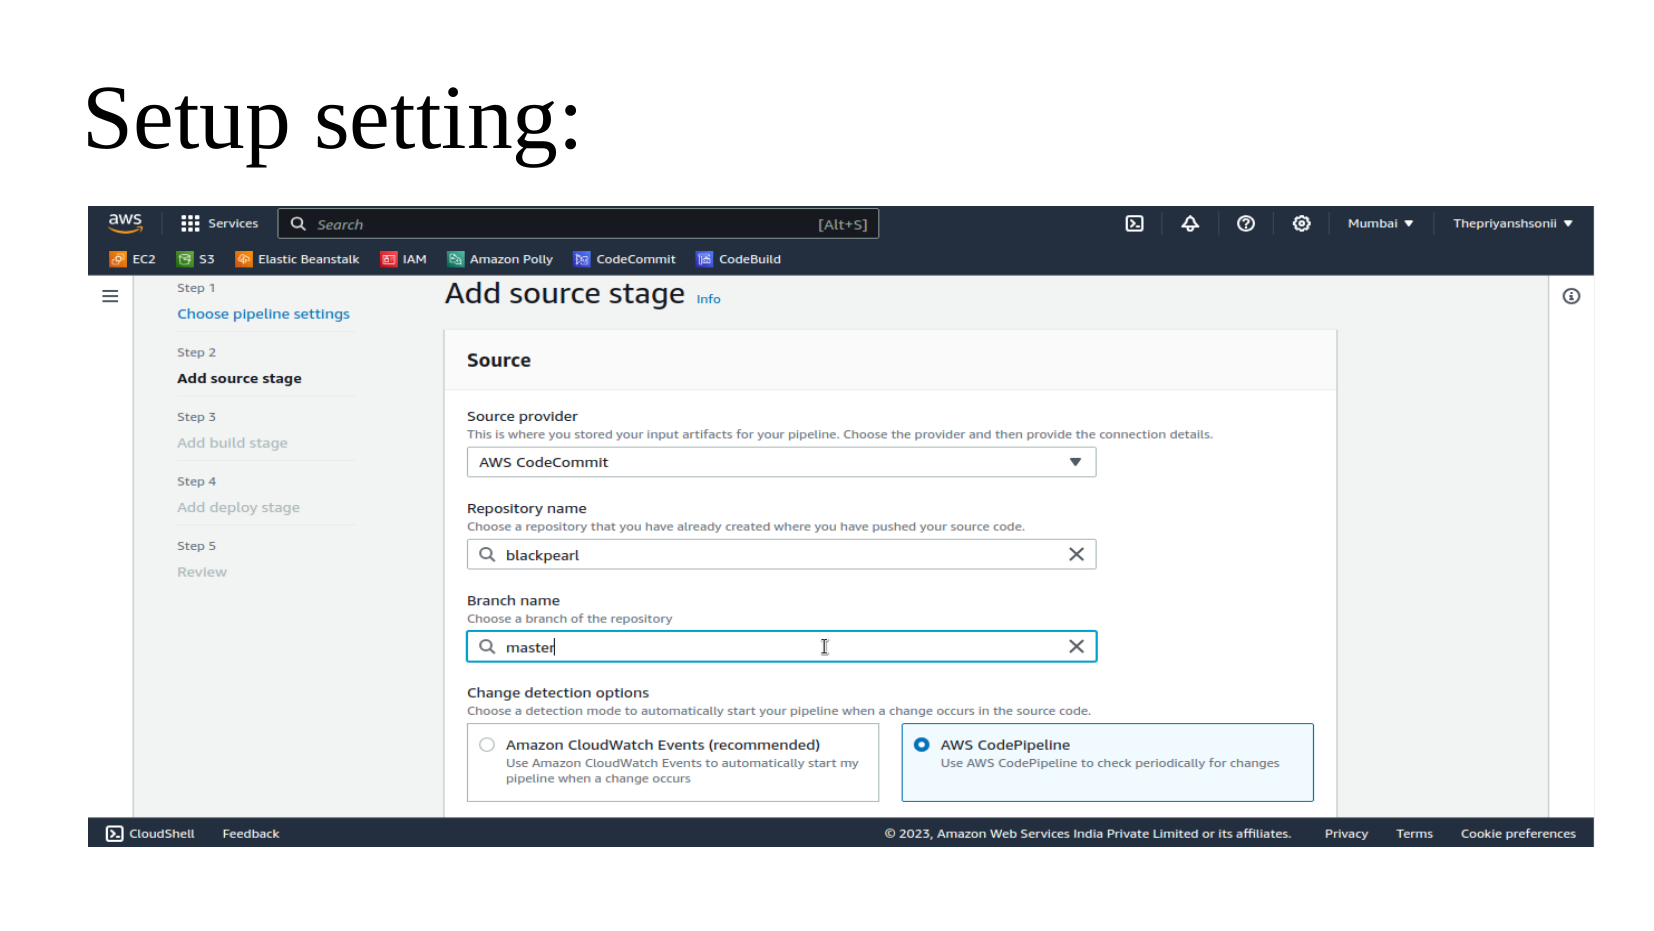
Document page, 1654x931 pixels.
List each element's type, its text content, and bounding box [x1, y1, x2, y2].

title Setup setting: [82, 36, 1571, 193]
picture [88, 206, 1595, 847]
